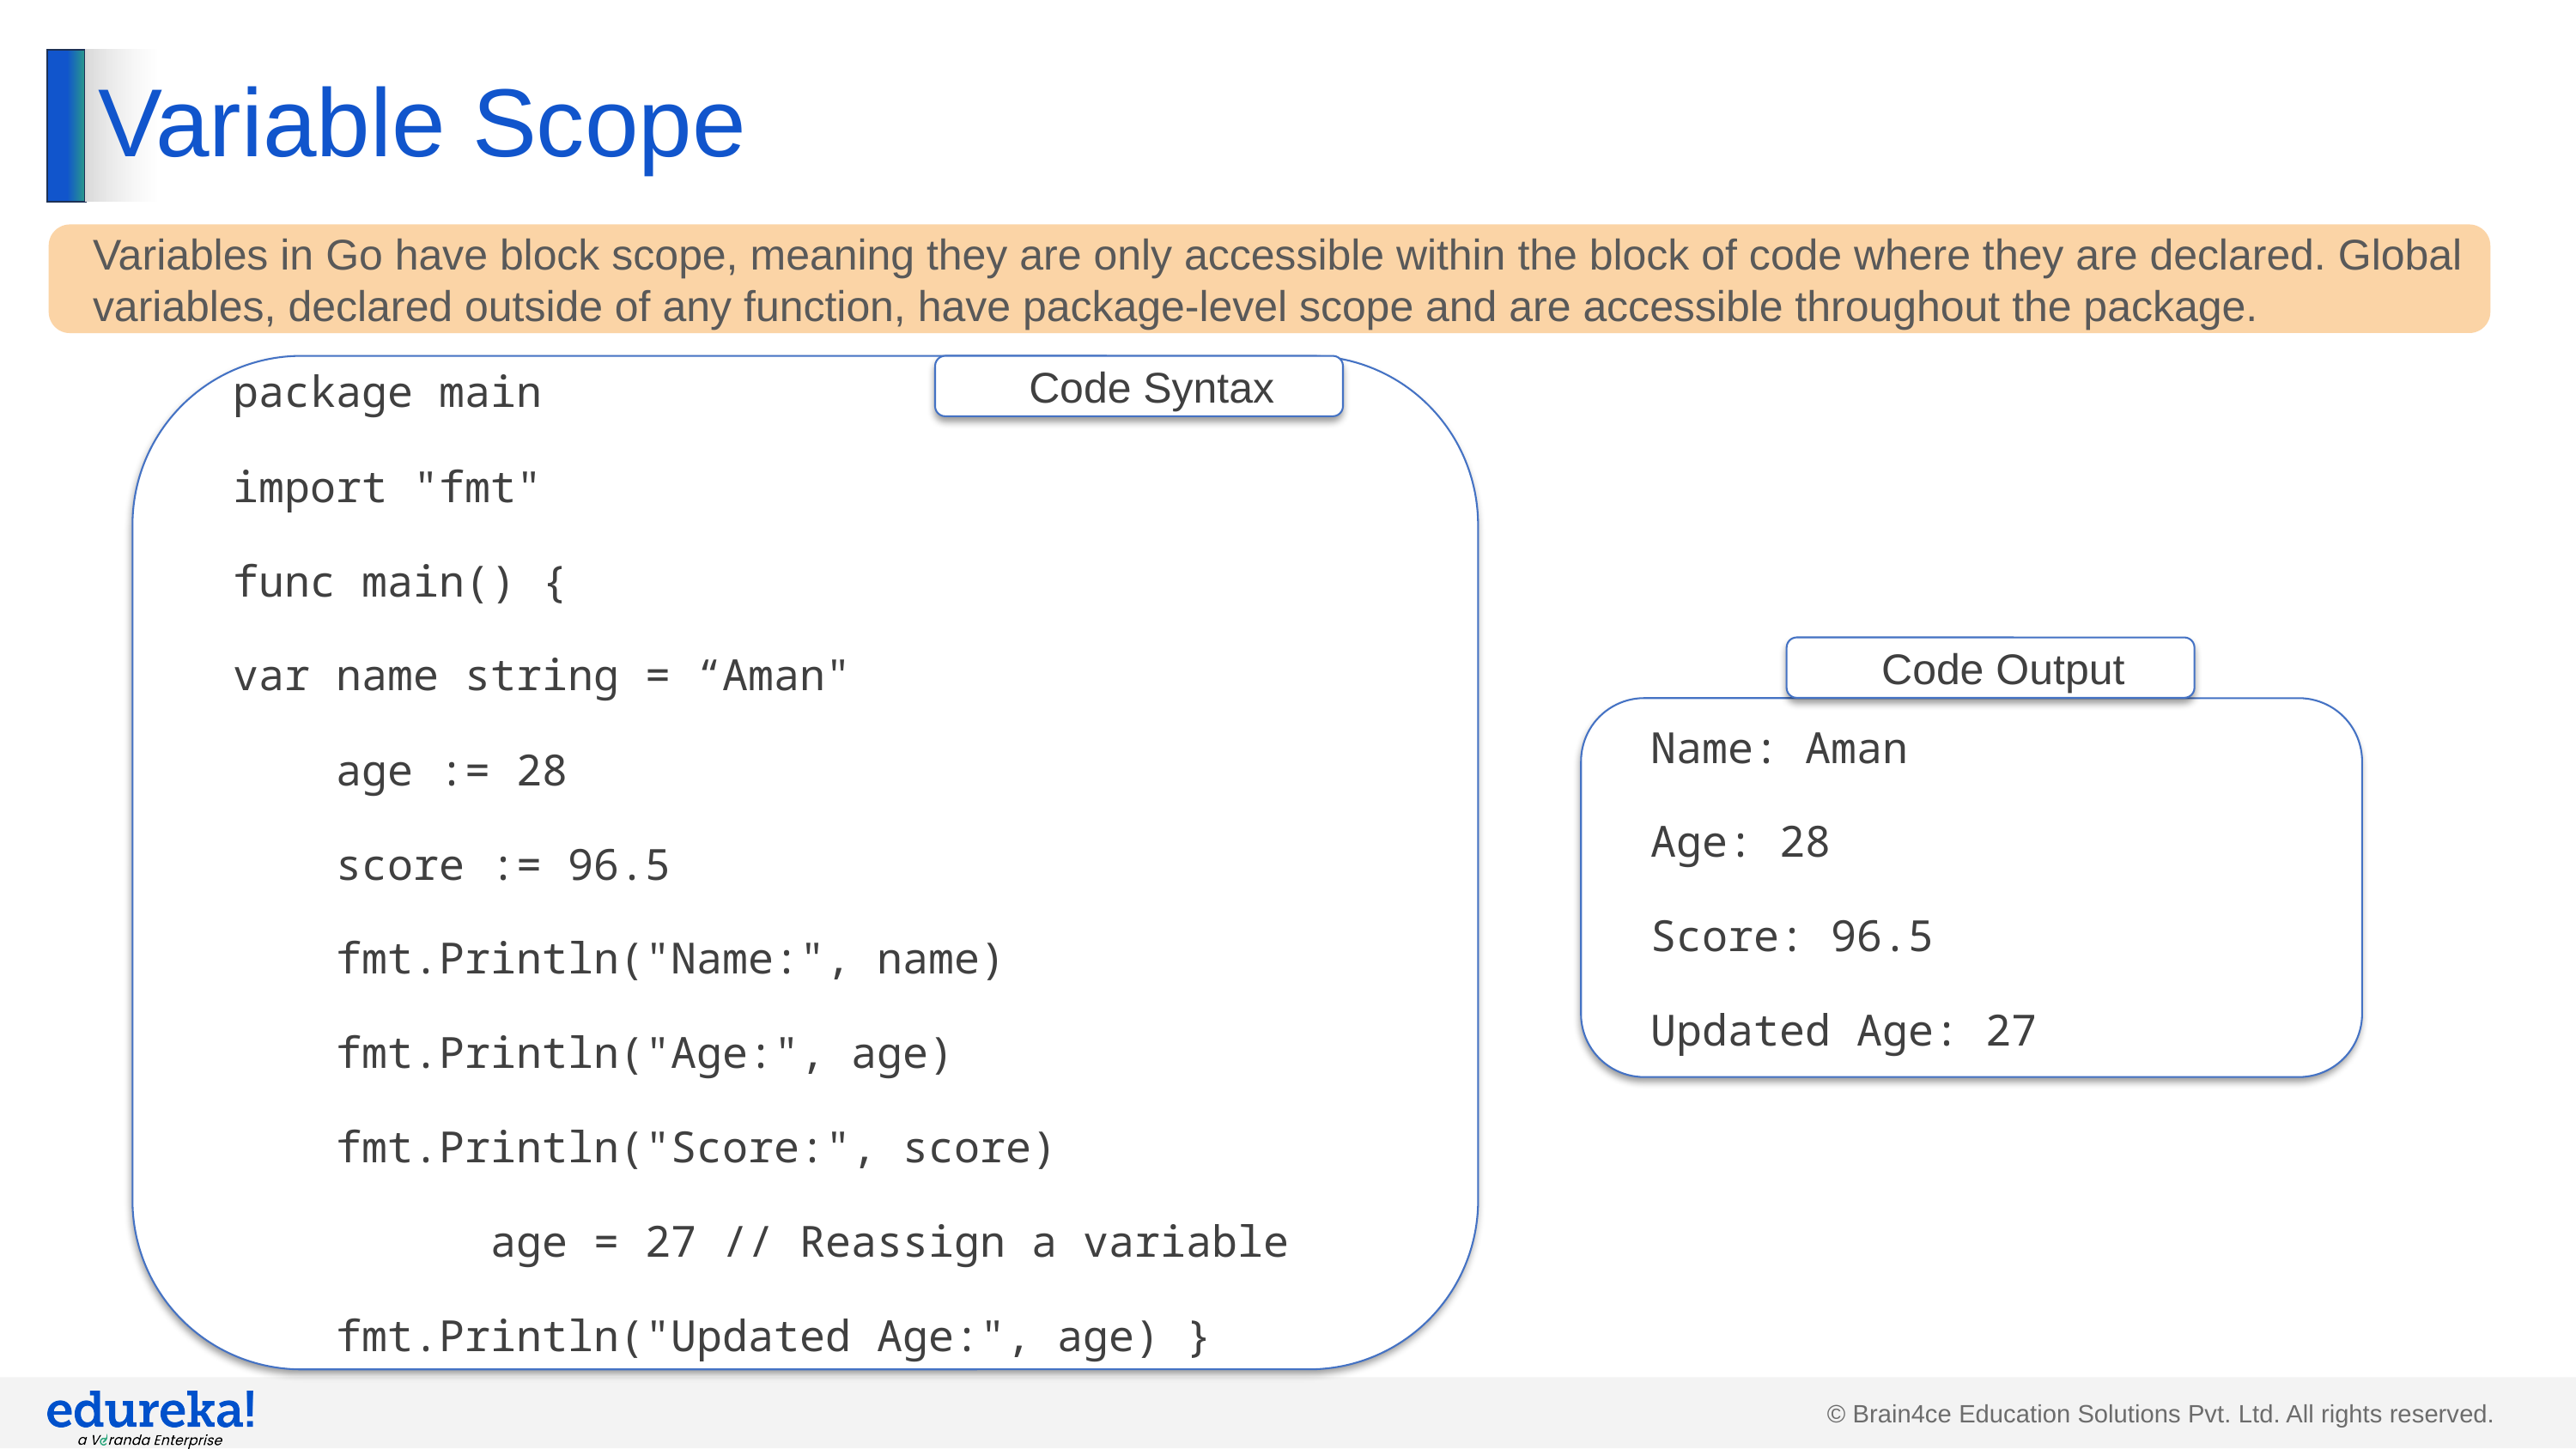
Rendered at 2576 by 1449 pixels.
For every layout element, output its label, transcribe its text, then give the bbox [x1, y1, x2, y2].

text_box Code Output [1786, 637, 2195, 698]
text_box Variables in Go have block scope, meaning they are only accessible within the block of code where they are declared. Global variables, declared outside of any function, have package-level scope and are accessible throughout the package. [48, 224, 2491, 334]
text_box package main import "fmt" func main() { var name string = “Aman" age := 28 score := 96.5 fmt.Println("Name:", name) fmt.Println("Age:", age) fmt.Println("Score:", score) age = 27 // Reassign a variable fmt.Println("Updated Age:", age) } [132, 355, 1479, 1370]
picture [47, 1391, 253, 1449]
text_box Code Syntax [934, 355, 1344, 416]
text_box Name: Aman Age: 28 Score: 96.5 Updated Age: 27 [1581, 698, 2362, 1077]
title Variable Scope [85, 49, 2491, 202]
